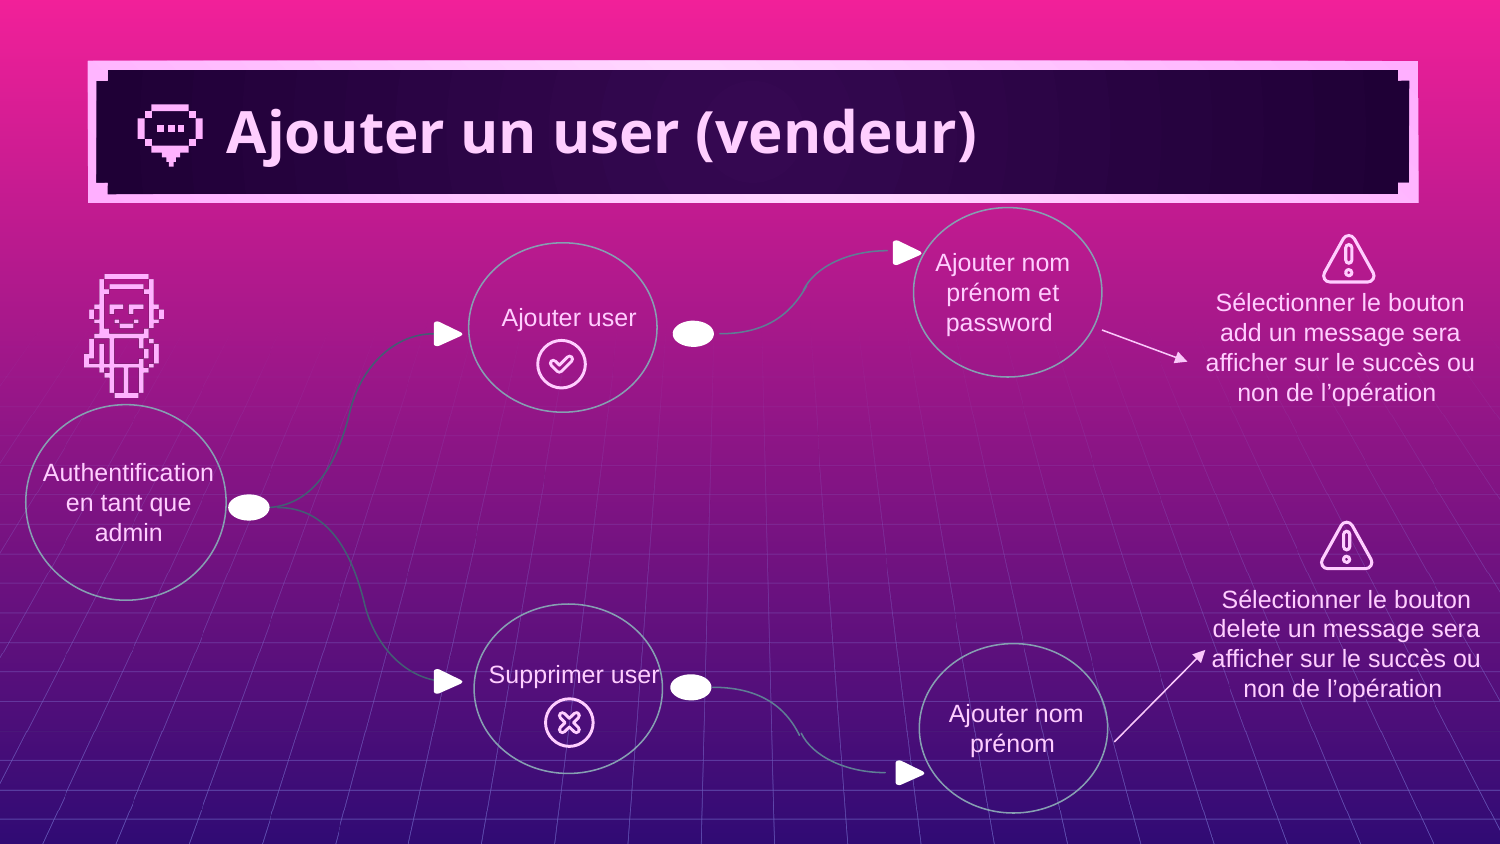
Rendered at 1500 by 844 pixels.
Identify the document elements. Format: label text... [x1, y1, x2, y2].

text_box Ajouter nom prénom [930, 690, 1129, 765]
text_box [1114, 649, 1206, 743]
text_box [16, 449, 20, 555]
text_box Ajouter nom prénom et password [925, 239, 1115, 344]
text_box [536, 338, 588, 390]
text_box Sélectionner le bouton delete un message sera afficher sur le succès ou non de l’opération [1193, 575, 1500, 741]
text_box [137, 104, 203, 167]
text_box [930, 643, 1098, 690]
title Ajouter un user (vendeur) [211, 83, 1368, 178]
text_box [934, 207, 1081, 239]
picture [84, 274, 165, 399]
text_box Sélectionner le bouton add un message sera afficher sur le succès ou non de l’opération [1187, 279, 1494, 444]
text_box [1321, 233, 1377, 284]
text_box [933, 344, 1083, 378]
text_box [1101, 329, 1188, 363]
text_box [1319, 520, 1375, 571]
text_box [930, 765, 1099, 814]
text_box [25, 240, 926, 786]
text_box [543, 697, 595, 749]
